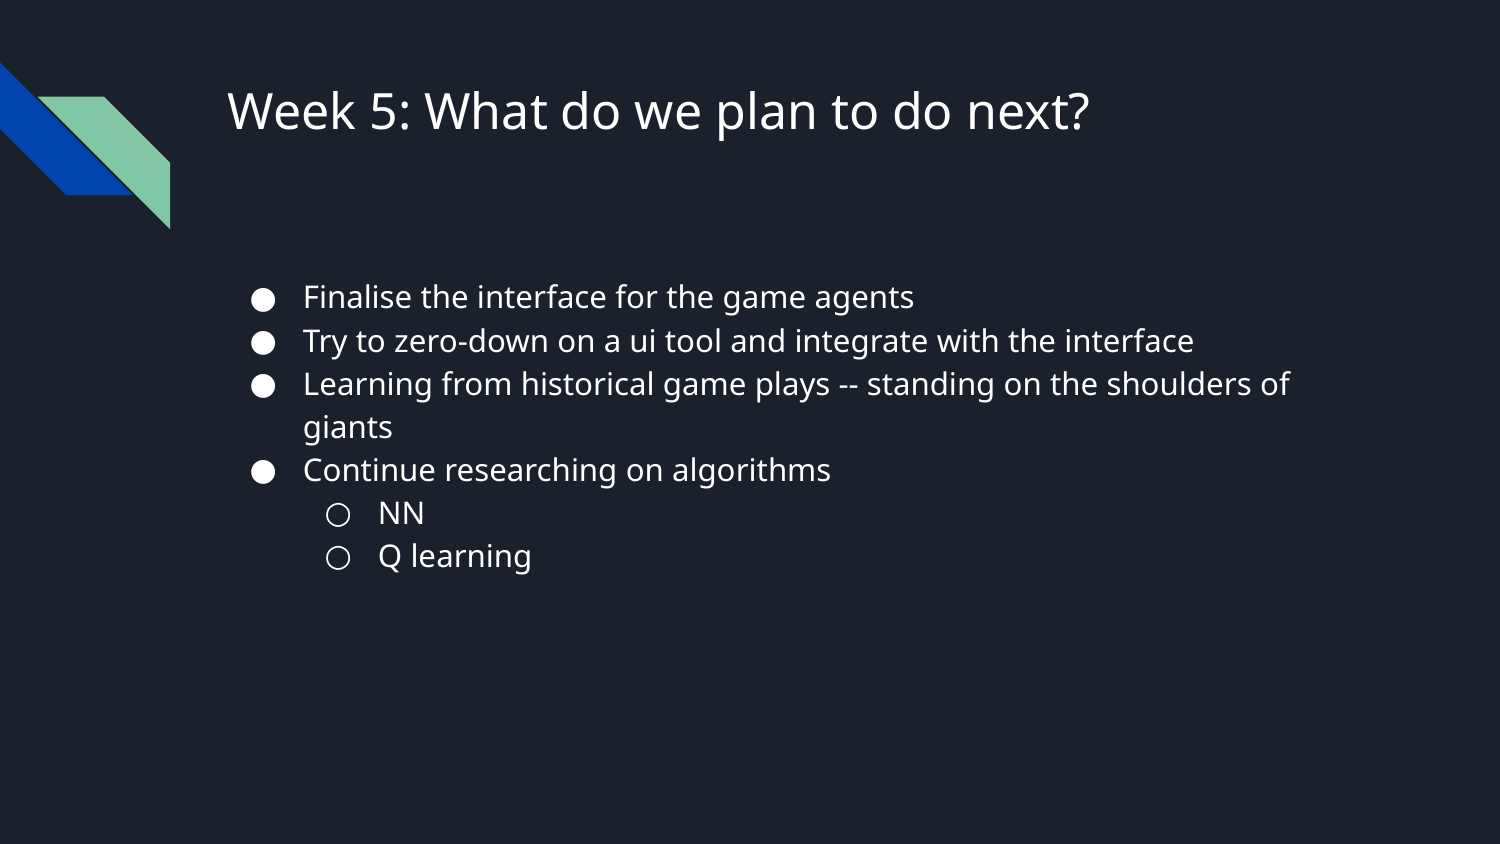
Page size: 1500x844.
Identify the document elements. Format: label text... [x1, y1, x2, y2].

title Week 5: What do we plan to do next? [212, 64, 1368, 215]
list Finalise the interface for the game agents Try to zero-down on a ui tool and integrate with the interface Learning from historical game plays -- standing on the shoulders of giants Continue researching on algorithms NN Q learning [212, 257, 1368, 735]
